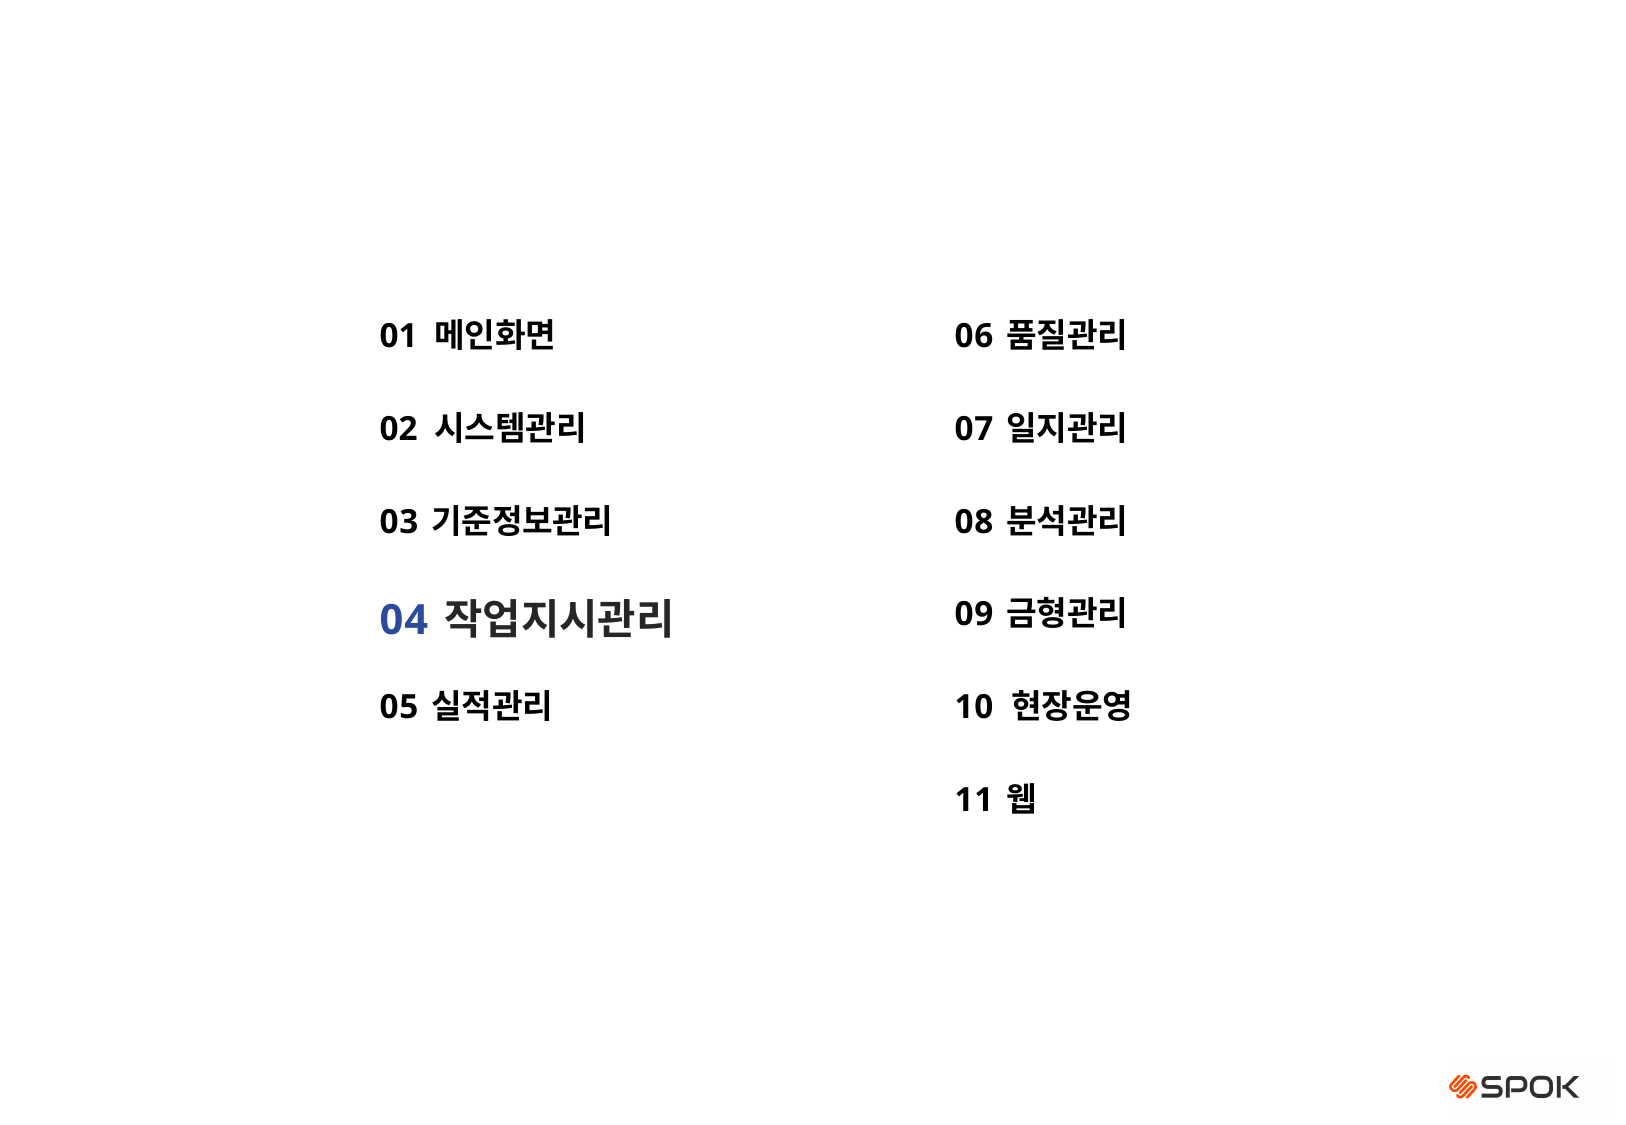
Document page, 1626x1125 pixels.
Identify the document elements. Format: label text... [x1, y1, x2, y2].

text_box 04 작업지시관리 [377, 590, 875, 643]
text_box 06 품질관리 [952, 312, 1450, 355]
text_box 02 시스템관리 [377, 405, 875, 447]
text_box 01 메인화면 [377, 312, 875, 355]
text_box 03 기준정보관리 [377, 498, 875, 540]
text_box 05 실적관리 [377, 683, 875, 726]
text_box 07 일지관리 [952, 405, 1450, 447]
text_box 10 현장운영 [952, 683, 1450, 726]
text_box 08 분석관리 [952, 498, 1450, 540]
picture [1449, 1060, 1610, 1114]
text_box 11 웹 [952, 776, 1450, 818]
text_box 09 금형관리 [952, 590, 1450, 633]
